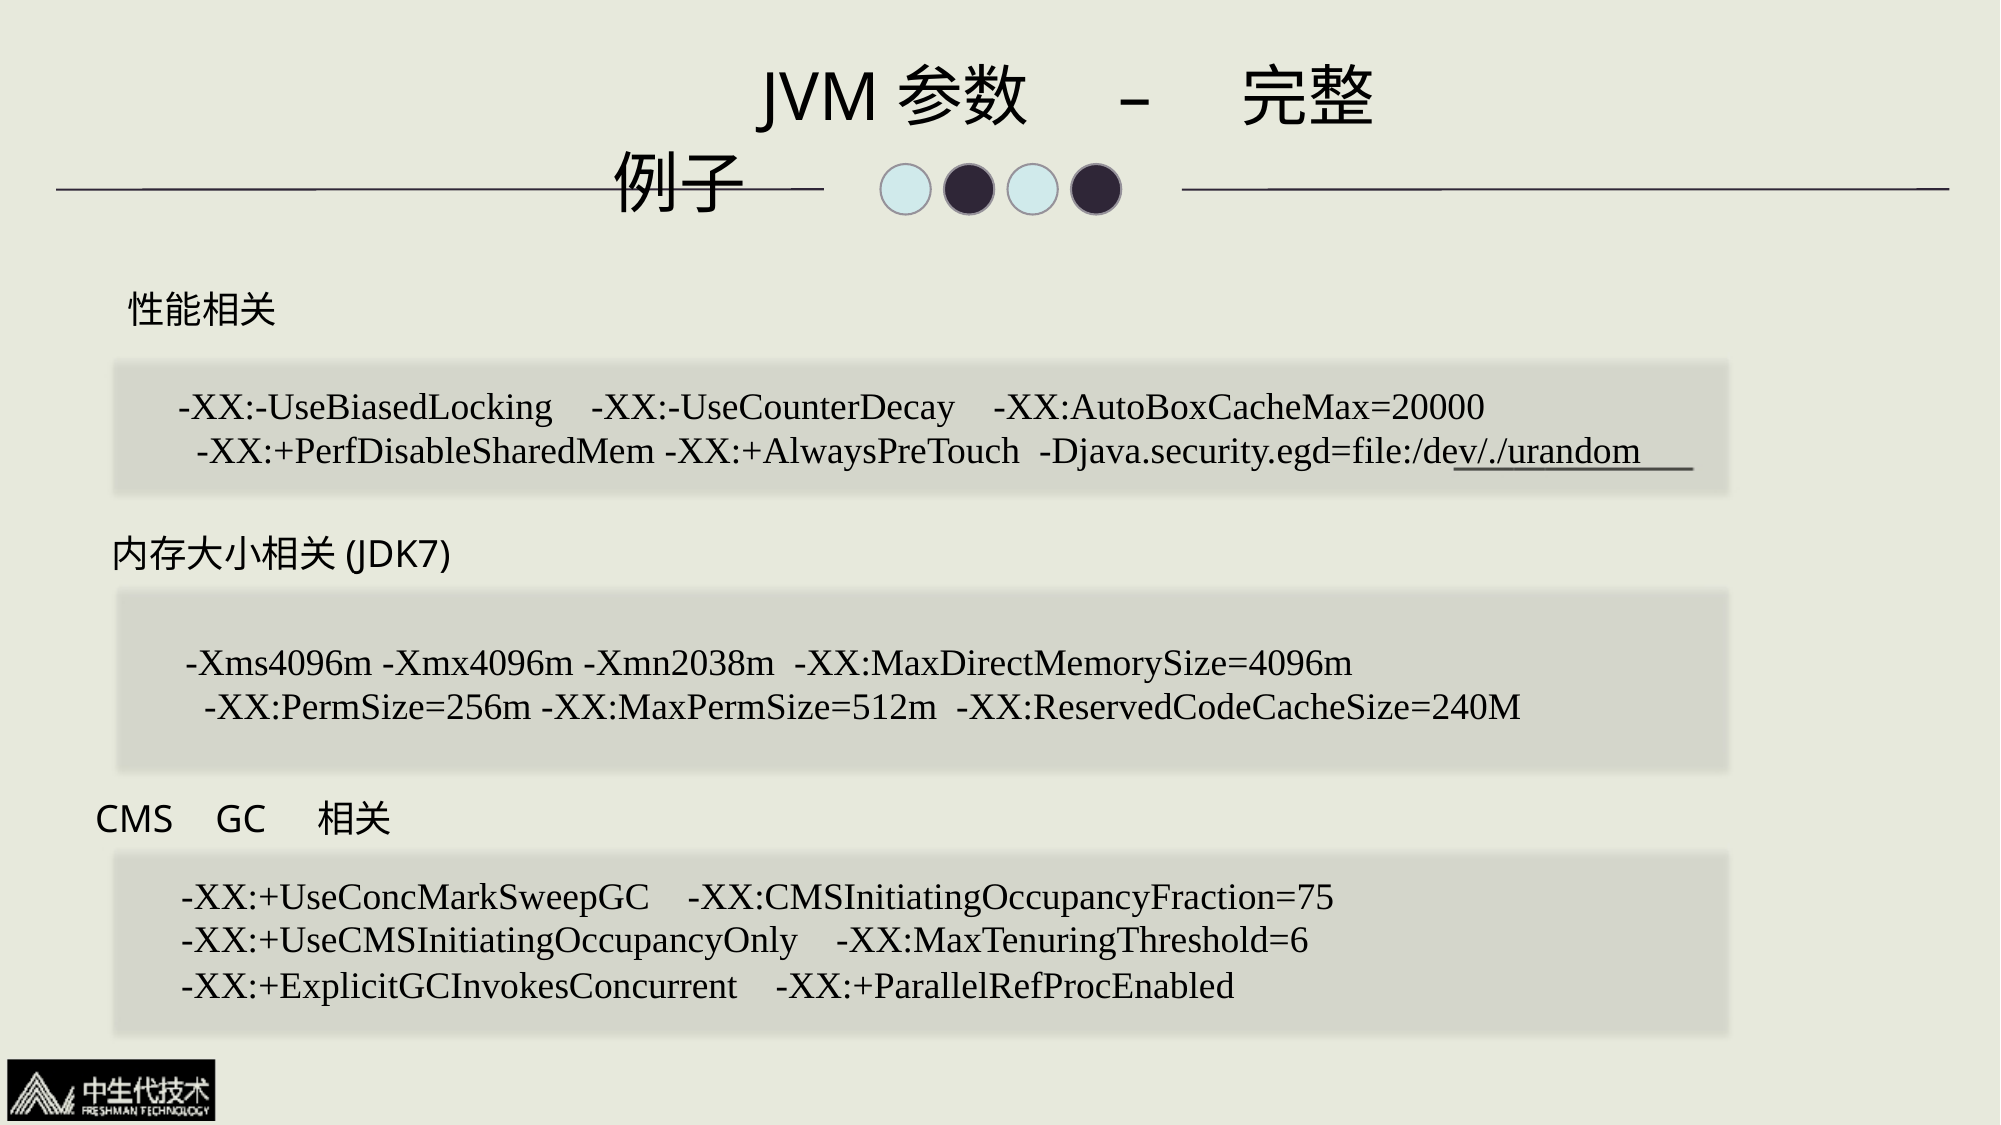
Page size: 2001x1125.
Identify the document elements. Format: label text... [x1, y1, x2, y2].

picture [101, 843, 1740, 1049]
text_box [1005, 161, 1060, 217]
text_box 性能相关 [127, 283, 277, 339]
text_box [941, 161, 997, 217]
picture [103, 578, 1740, 786]
text_box 内存大小相关(JDK7)  [111, 527, 493, 578]
text_box [1068, 161, 1124, 217]
text_box [878, 161, 933, 217]
text_box   JVM参数  –  完整例子  [612, 45, 1404, 141]
picture [5, 1058, 217, 1121]
picture [101, 351, 1740, 507]
text_box CMS  GC  相关 [95, 791, 393, 847]
text_box [0, 0, 2000, 1125]
